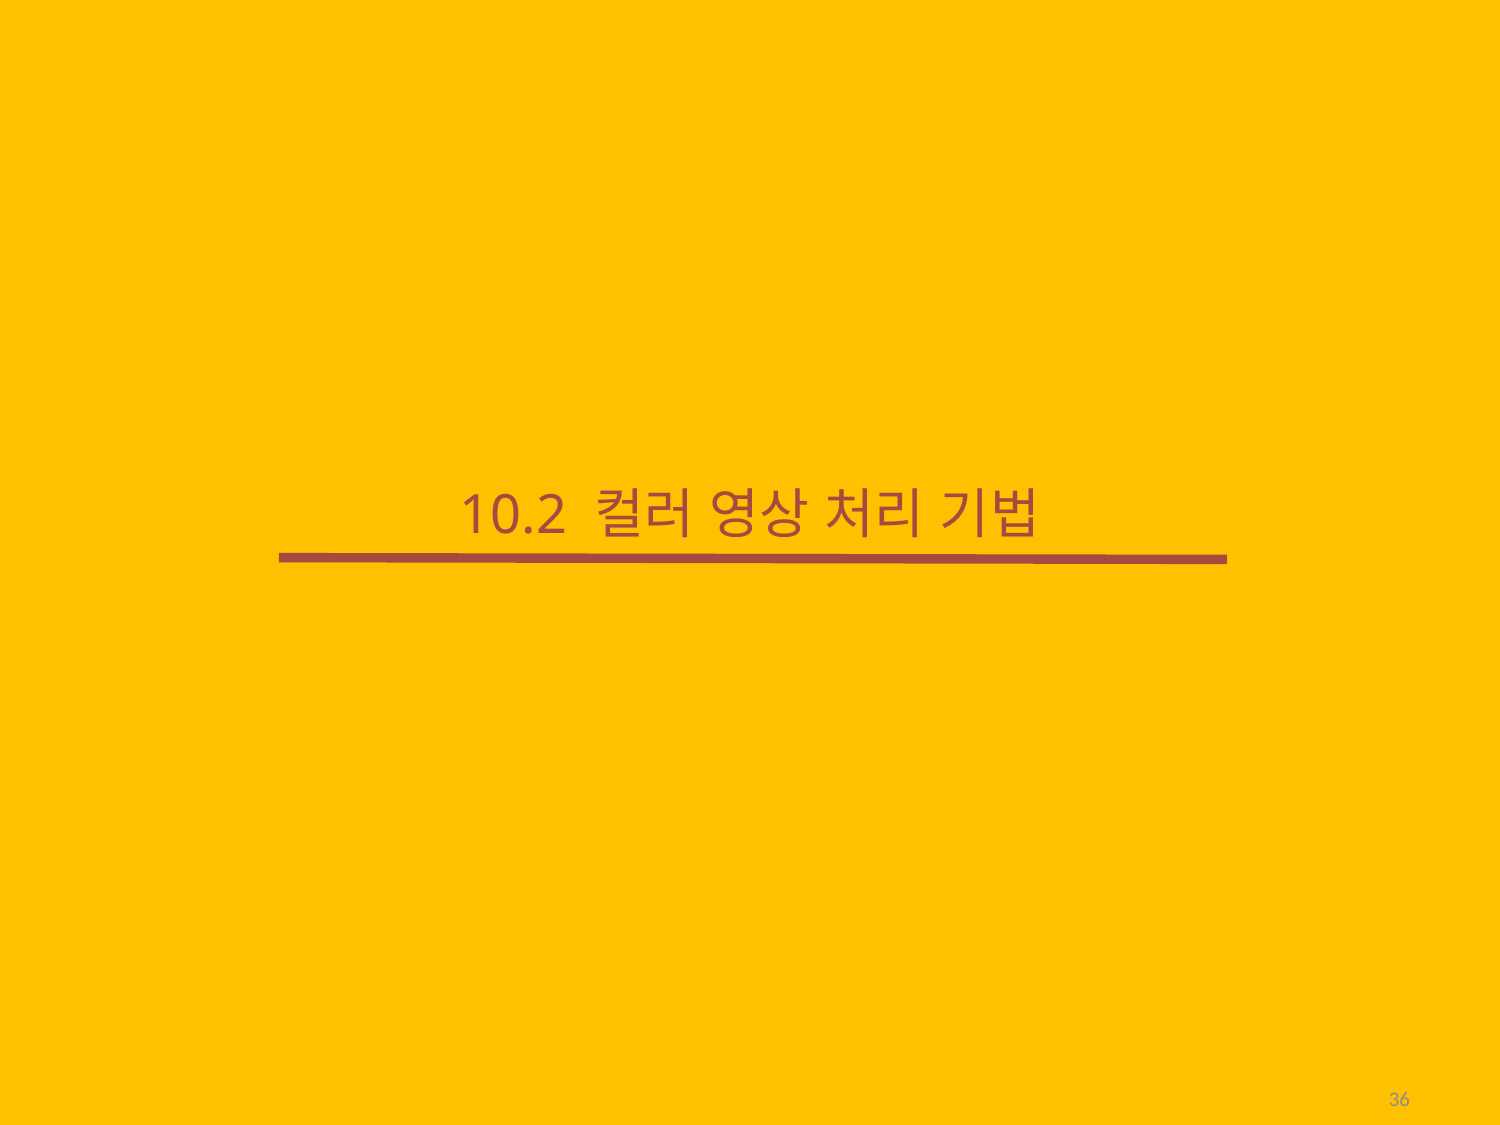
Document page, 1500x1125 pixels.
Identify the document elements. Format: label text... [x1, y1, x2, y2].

slide_number 36 [1074, 1074, 1425, 1123]
title 10.2 컬러 영상 처리 기법 [87, 420, 1413, 553]
